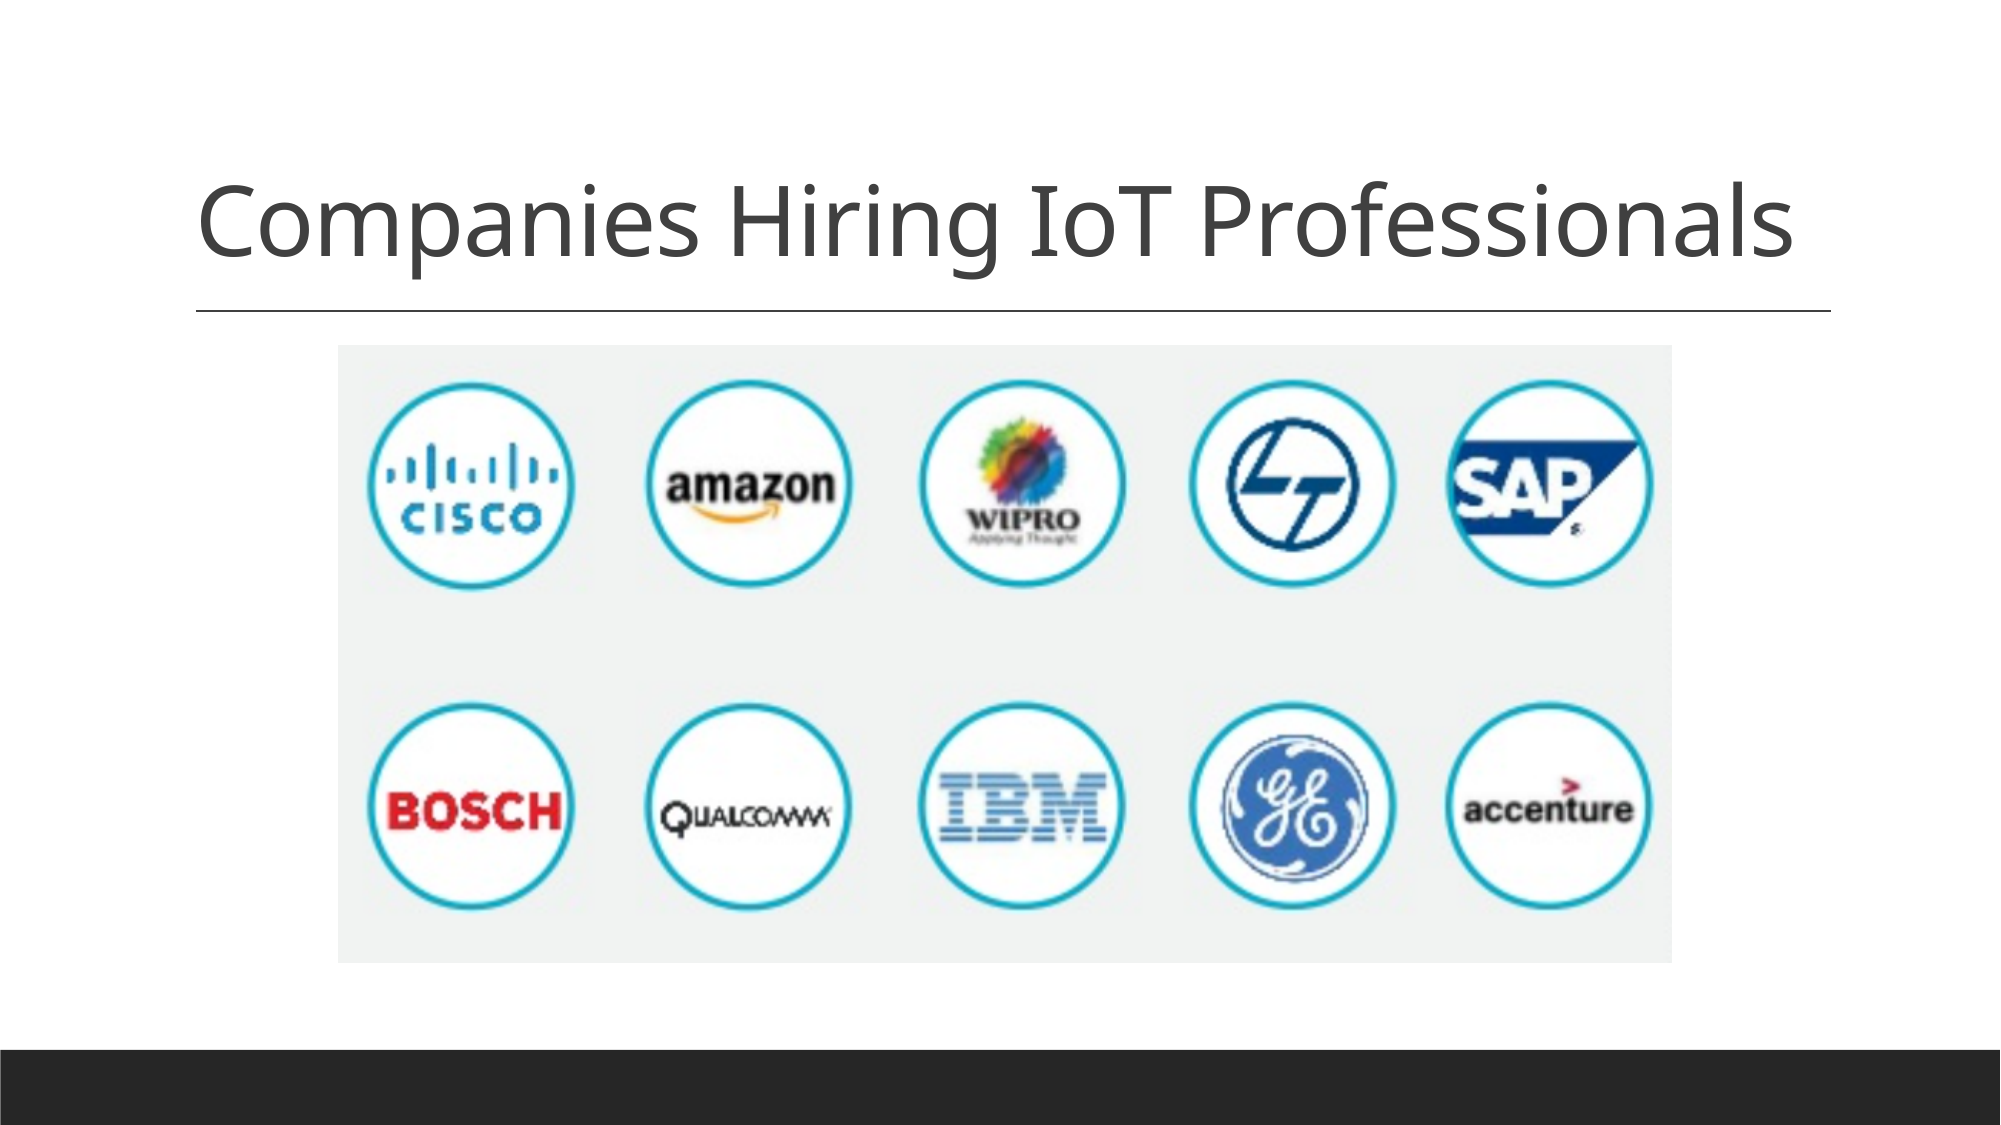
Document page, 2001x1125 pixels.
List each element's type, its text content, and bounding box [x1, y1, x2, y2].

title Companies Hiring IoT Professionals [180, 47, 1830, 285]
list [337, 345, 1673, 964]
